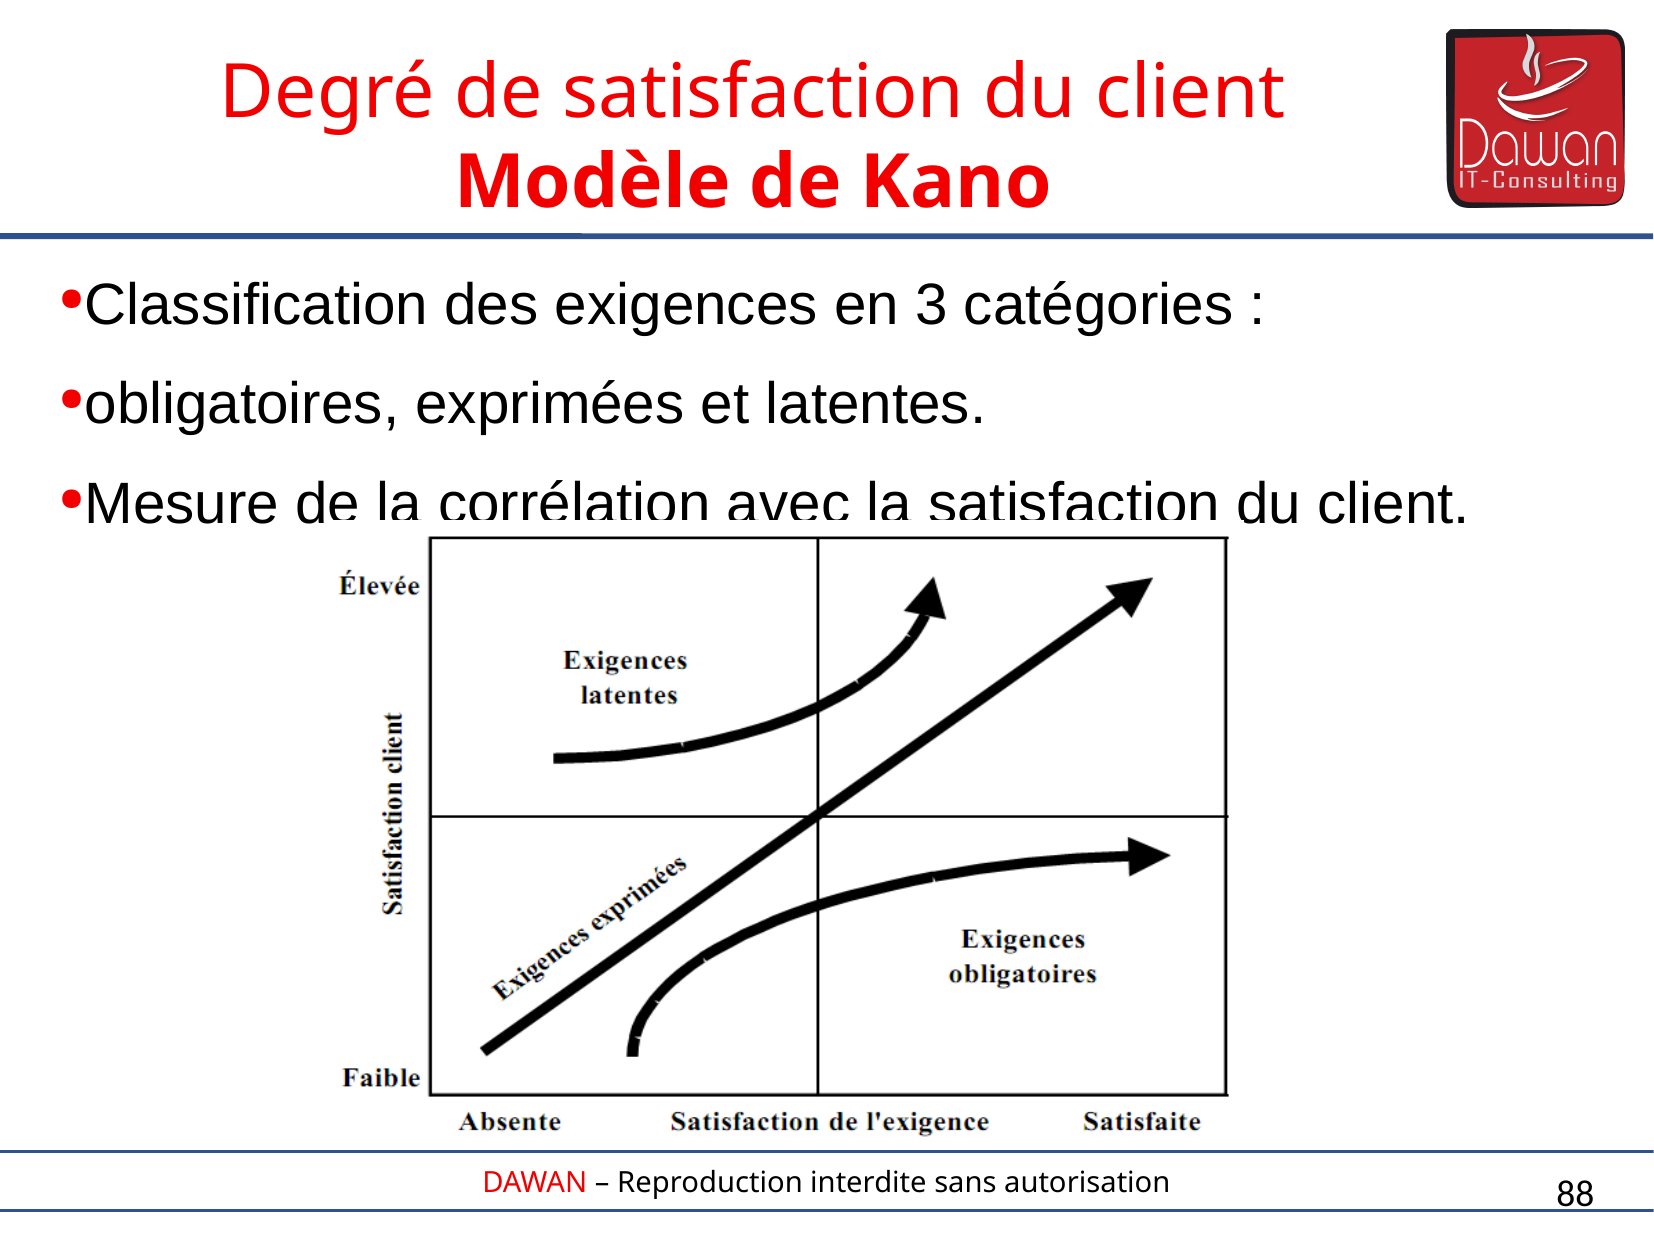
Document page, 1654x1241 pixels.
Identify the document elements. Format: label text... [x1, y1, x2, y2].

picture [325, 520, 1244, 1143]
title Degré de satisfaction du client Modèle de Kano [59, 29, 1447, 237]
text_box 88 [1535, 1169, 1595, 1233]
list Classification des exigences en 3 catégories : obligatoires, exprimées et latentes. Mesure de la corrélation avec la satisfaction du client. [59, 265, 1595, 1109]
picture [1447, 29, 1625, 208]
